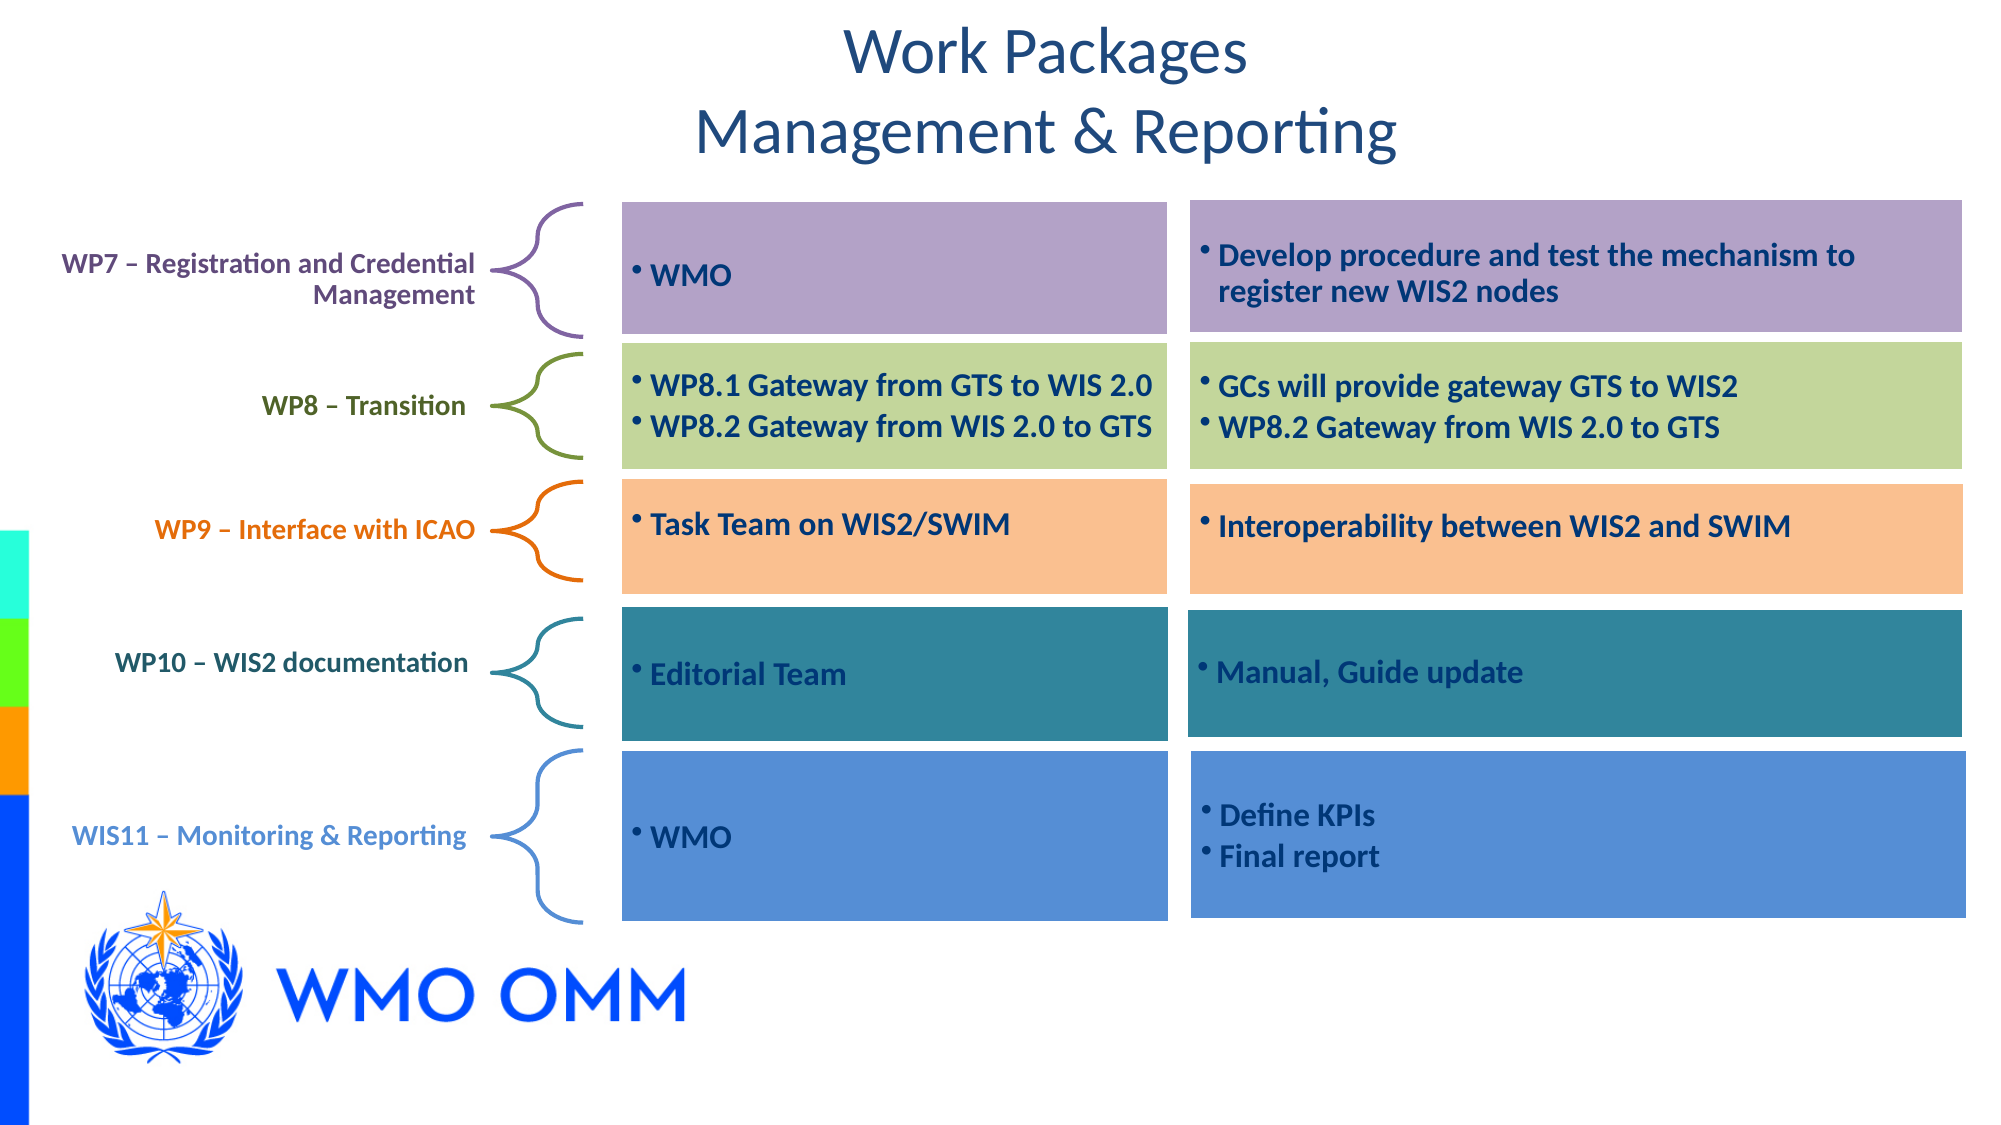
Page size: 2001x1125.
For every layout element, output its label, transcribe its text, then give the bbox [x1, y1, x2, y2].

text_box Interoperability between WIS2 and SWIM [1186, 480, 1968, 598]
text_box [26, 199, 1171, 924]
text_box Define KPIs Final report [1187, 747, 1970, 922]
text_box GCs will provide gateway GTS to WIS2 WP8.2 Gateway from WIS 2.0 to GTS [1186, 338, 1967, 473]
text_box Work Packages Management & Reporting [619, 0, 1473, 175]
text_box Develop procedure and test the mechanism to register new WIS2 nodes [1186, 195, 1966, 336]
picture [0, 0, 2000, 1125]
text_box Manual, Guide update [1183, 606, 1966, 741]
